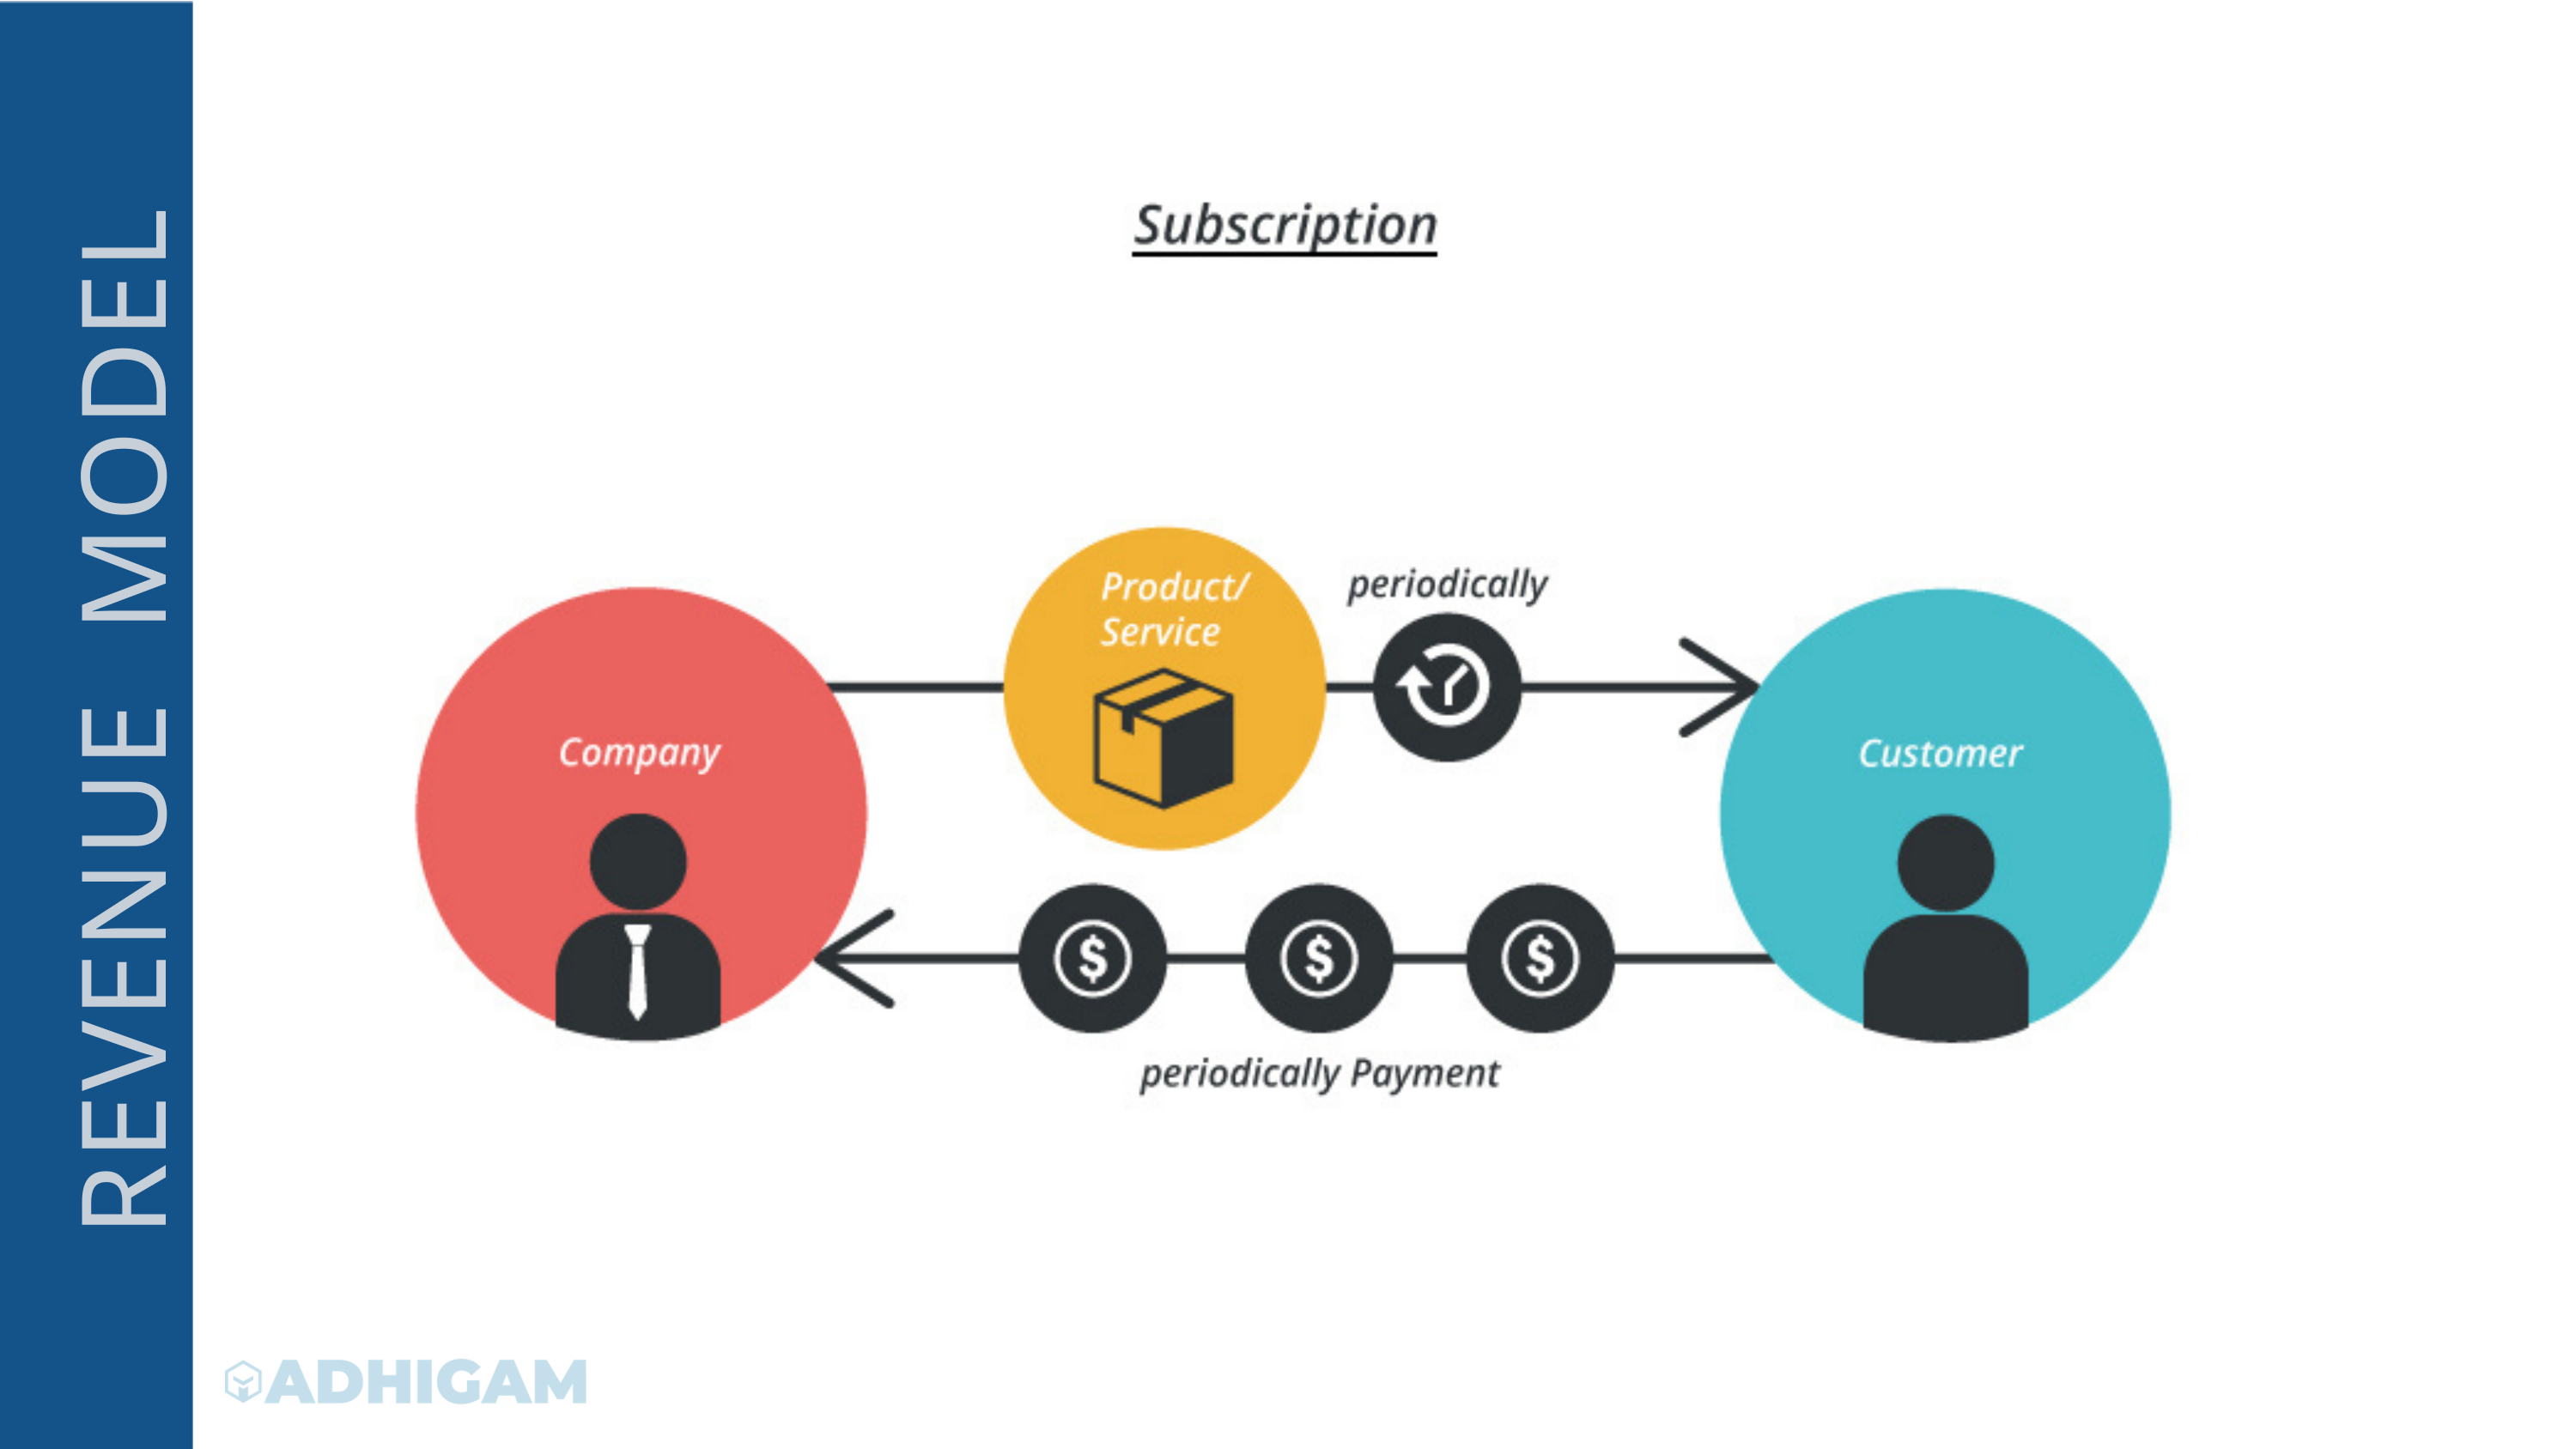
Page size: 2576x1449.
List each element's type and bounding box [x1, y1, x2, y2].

text_box [0, 501, 778, 789]
picture [90, 449, 158, 501]
picture [0, 144, 2318, 1449]
picture [0, 3, 192, 501]
